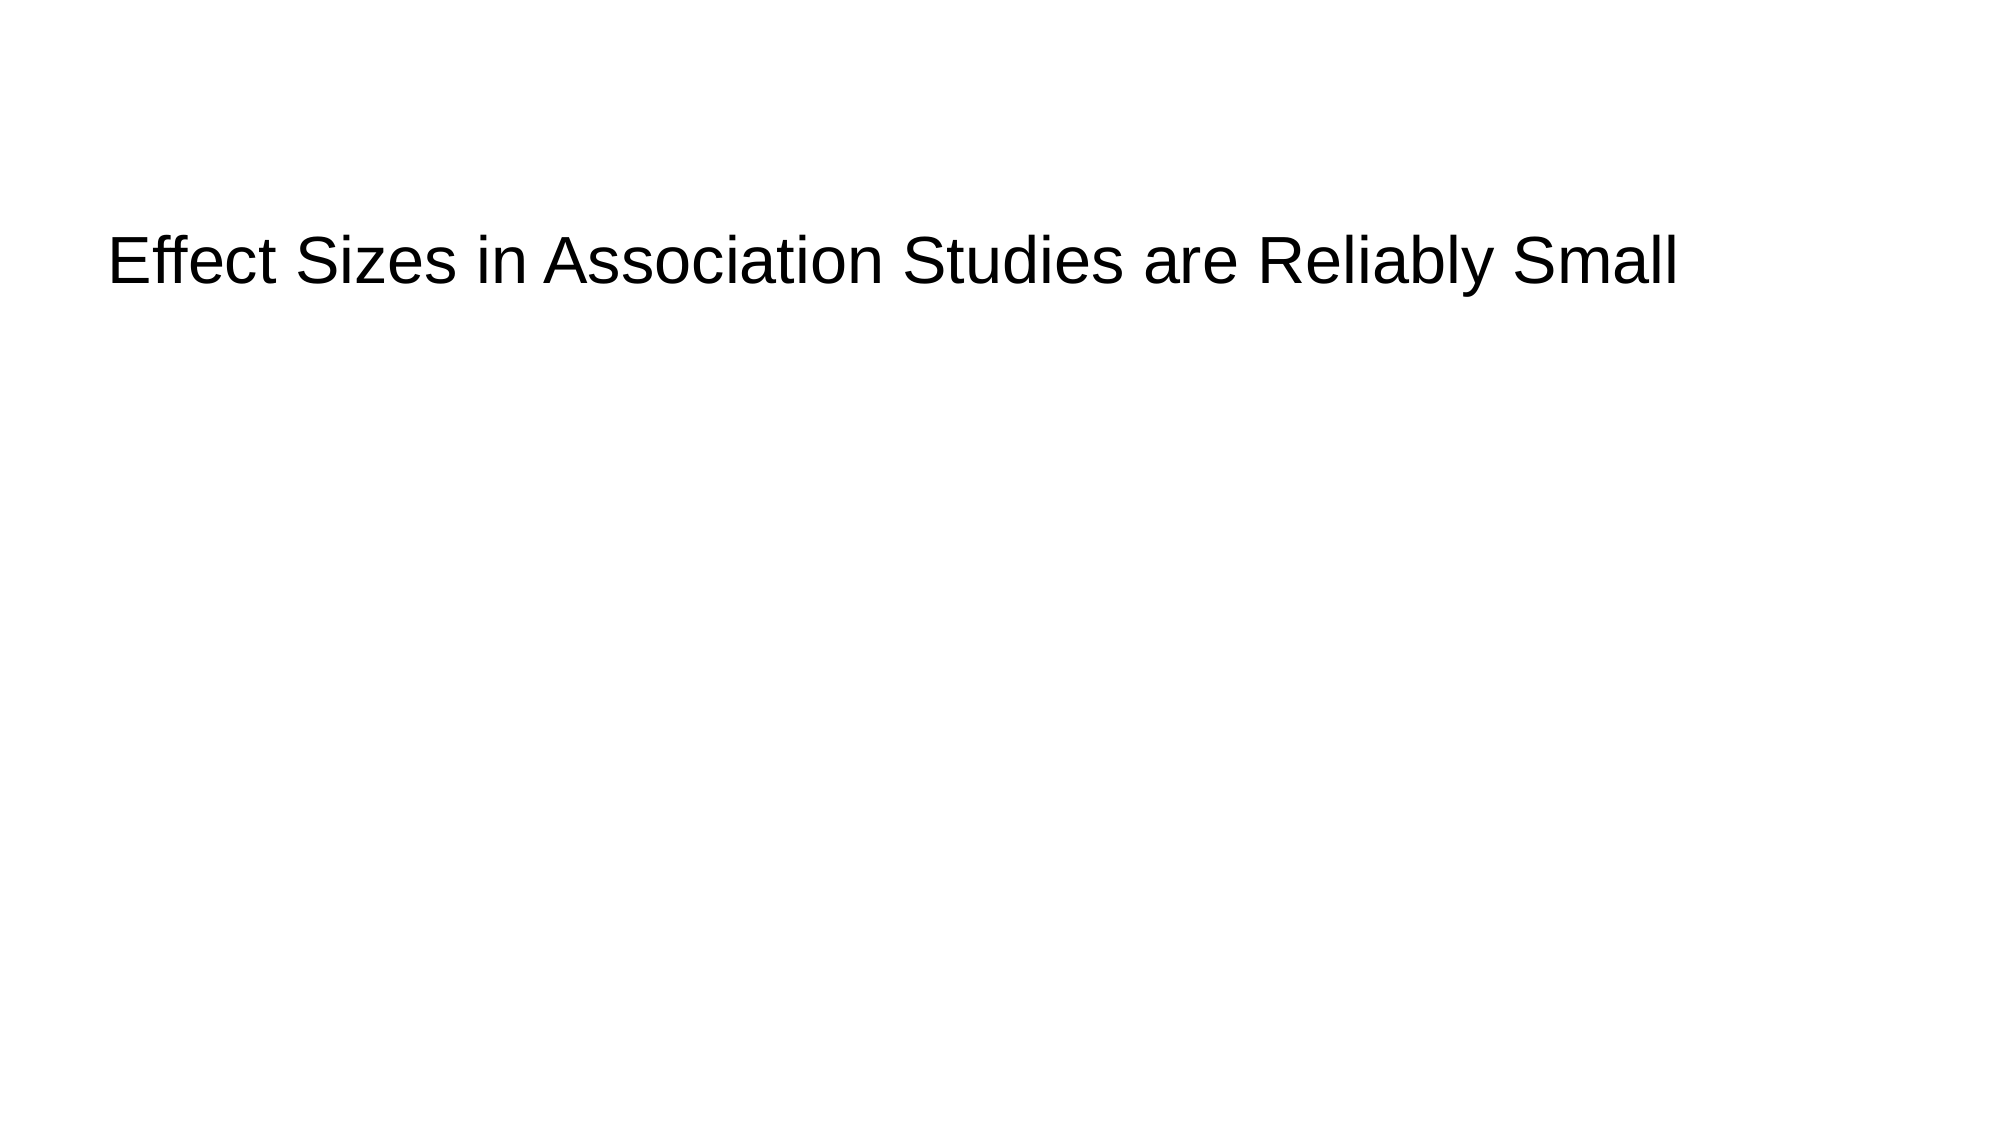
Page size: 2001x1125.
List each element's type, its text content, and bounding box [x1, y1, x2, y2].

text_box Effect Sizes in Association Studies are Reliably Small [93, 209, 1696, 475]
